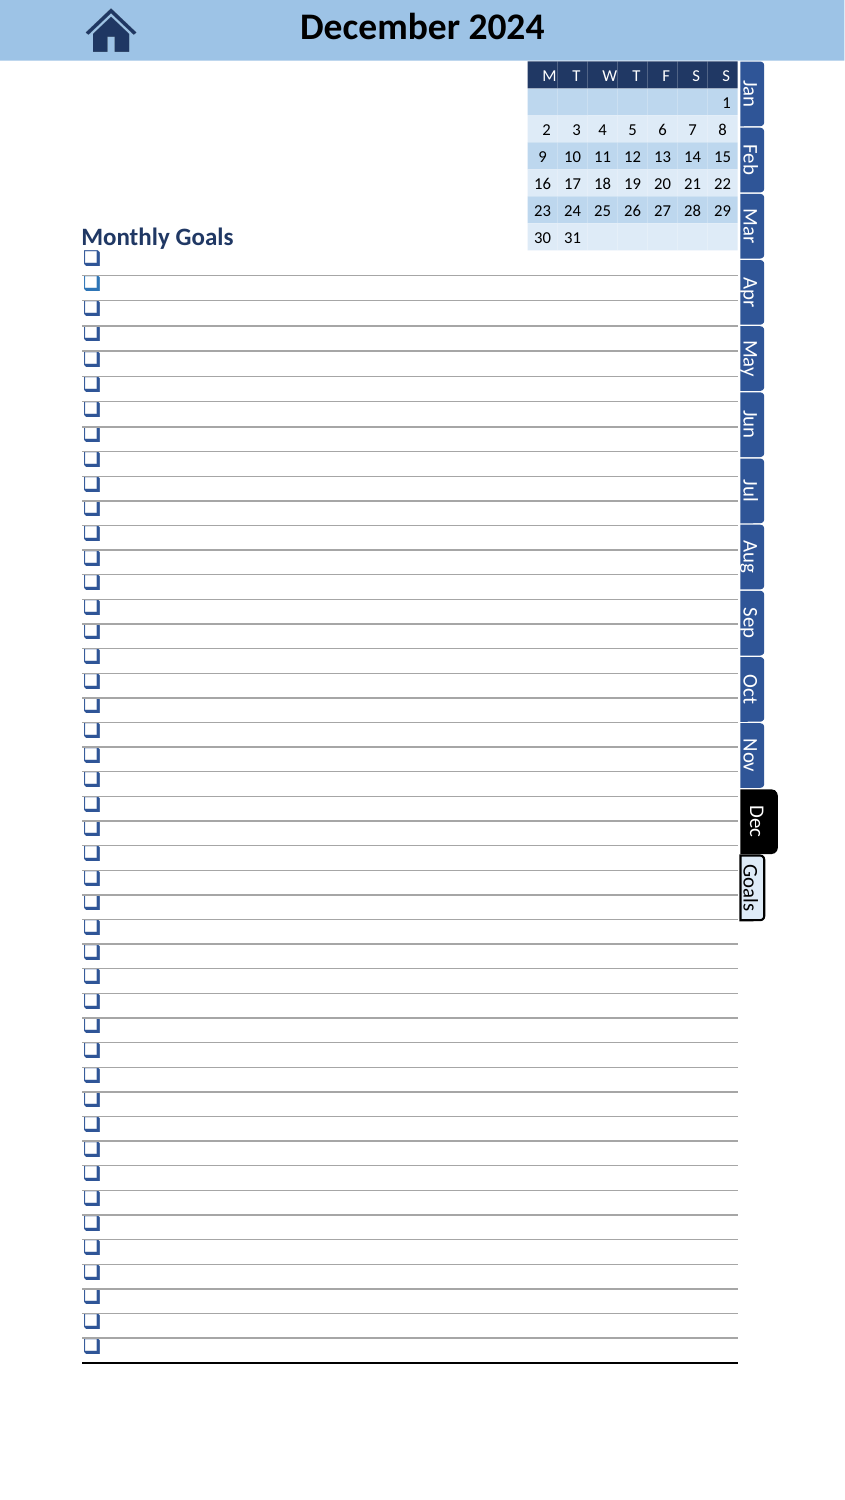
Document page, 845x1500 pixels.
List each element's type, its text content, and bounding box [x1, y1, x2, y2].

list December 2024 [190, 0, 655, 61]
picture [82, 1, 140, 59]
